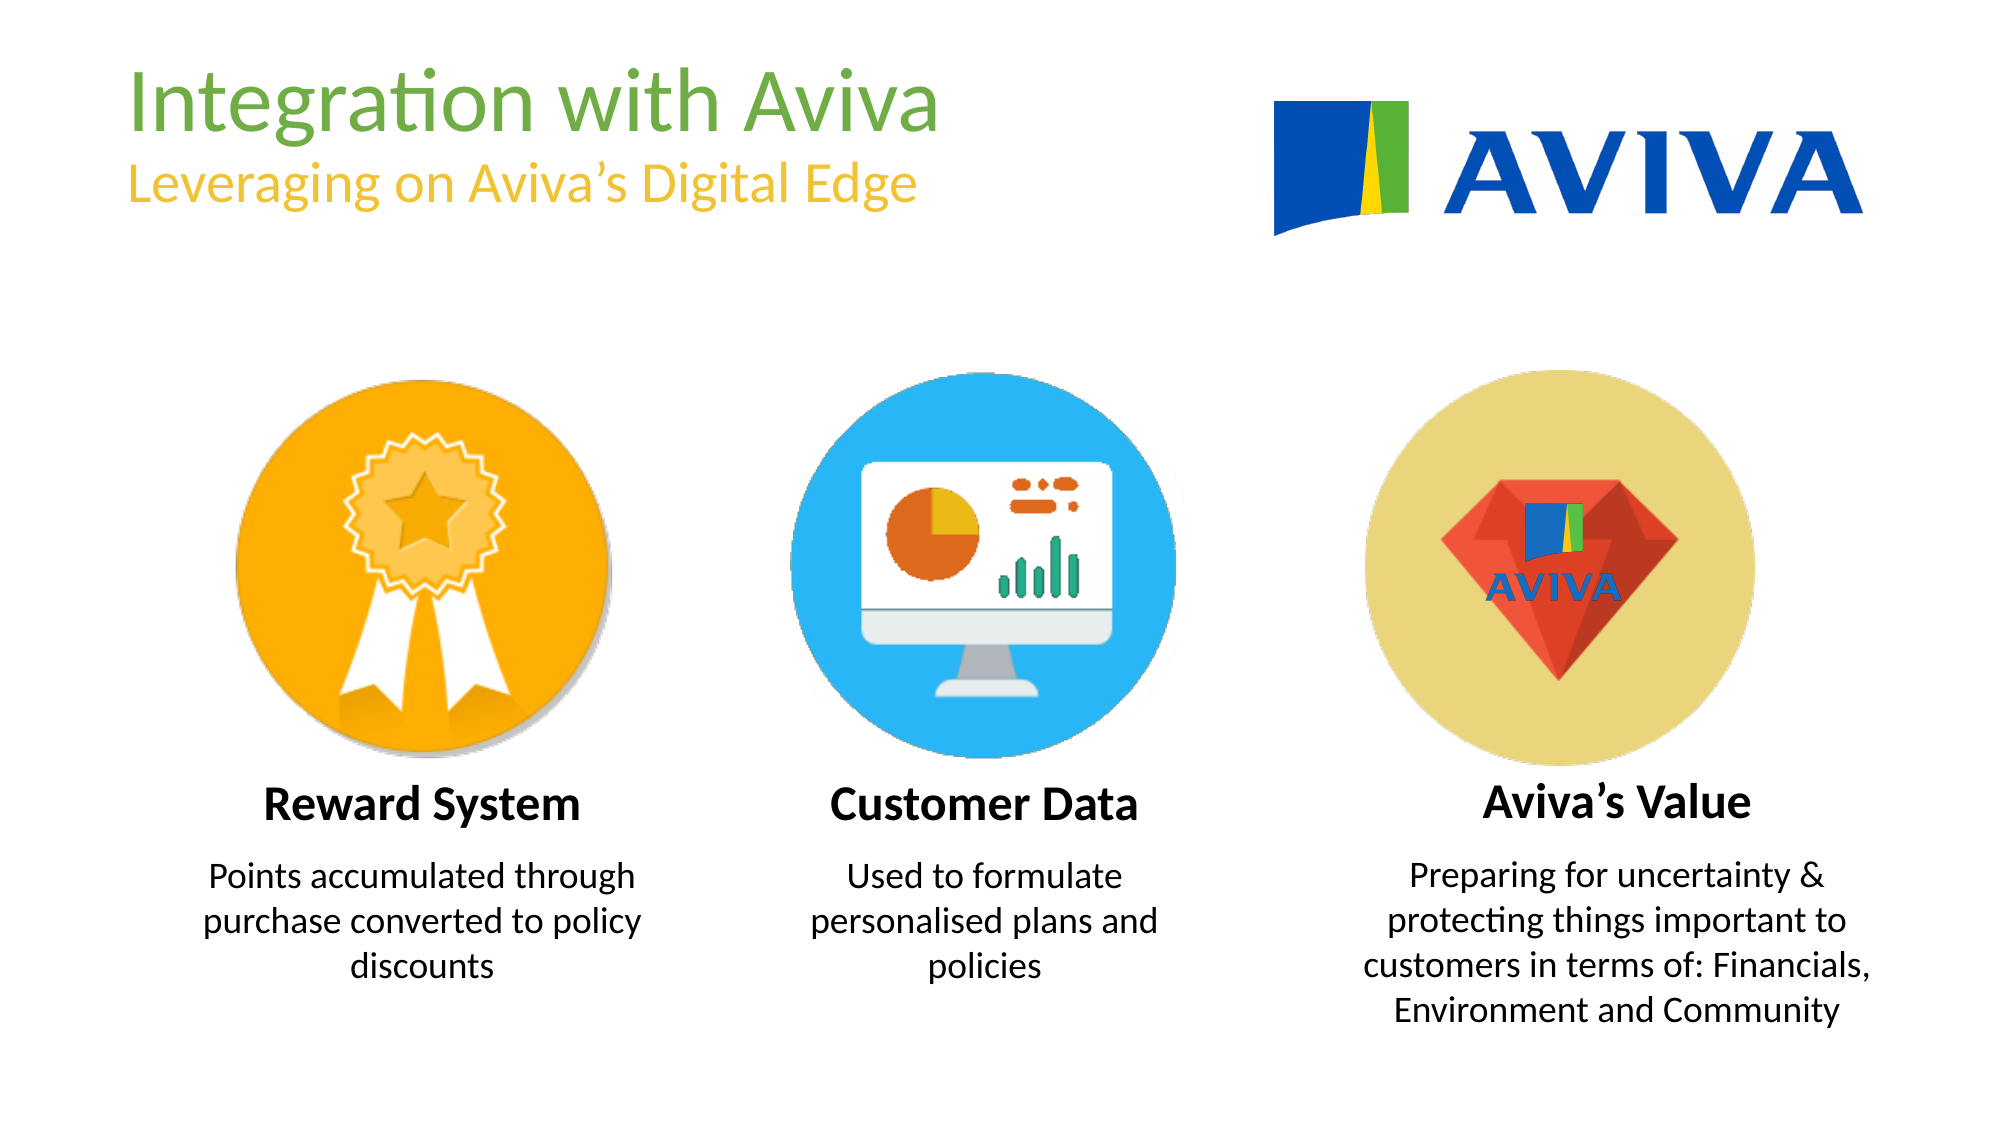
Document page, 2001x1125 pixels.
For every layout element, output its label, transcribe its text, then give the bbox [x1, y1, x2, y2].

text_box Customer Data Used to formulate personalised plans and policies [738, 774, 1231, 982]
text_box Reward System Points accumulated through purchase converted to policy discounts [176, 774, 669, 982]
list [612, 836, 2000, 1125]
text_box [1365, 370, 1755, 767]
picture [1274, 101, 1863, 236]
picture [219, 365, 625, 771]
text_box Aviva’s Value Preparing for uncertainty & protecting things important to customers in terms of: Financials, Environment and Community [1316, 795, 1919, 1003]
title Integration with Aviva Leveraging on Aviva’s Digital Edge [112, 24, 1838, 243]
picture [780, 367, 1185, 769]
